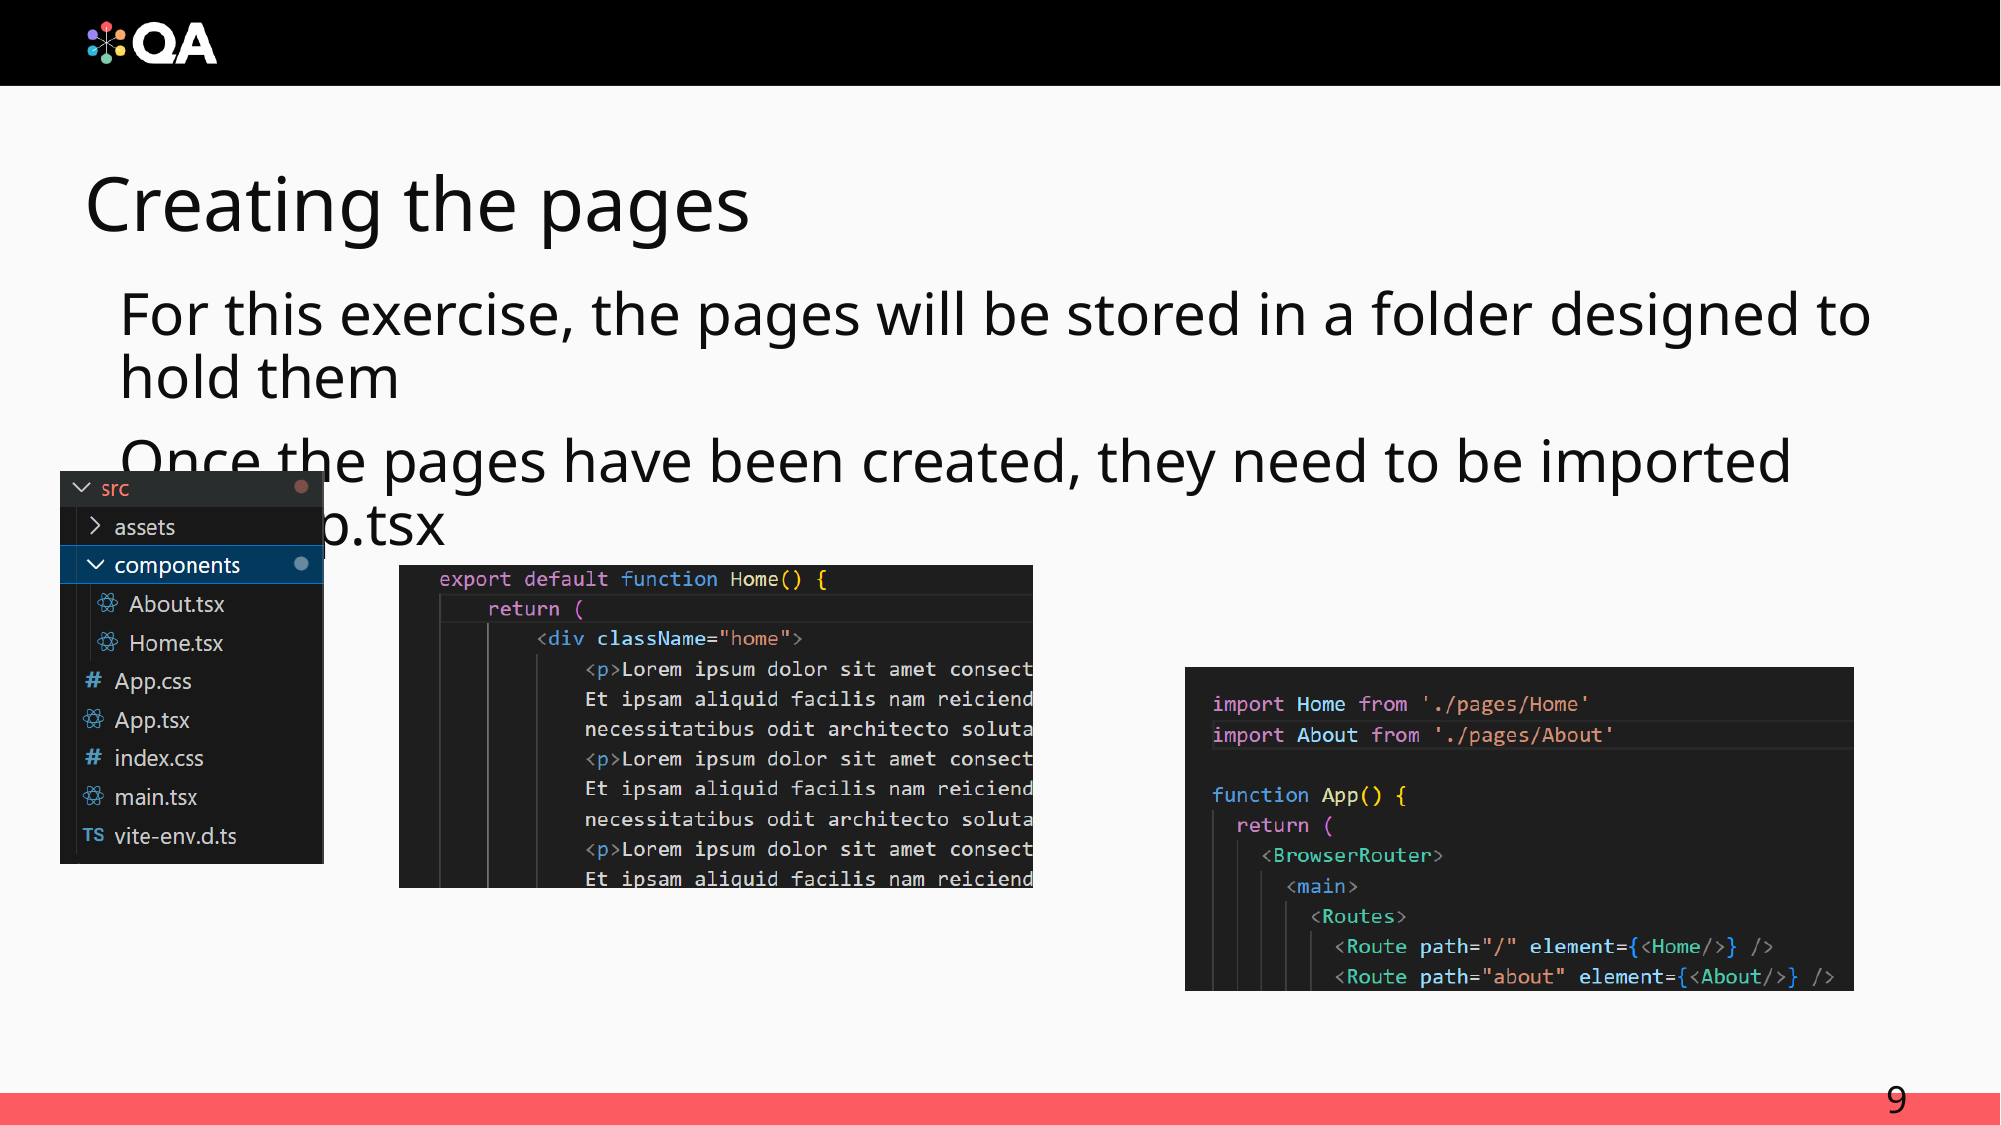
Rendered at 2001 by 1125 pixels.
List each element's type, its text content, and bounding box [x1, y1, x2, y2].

picture [1184, 666, 1855, 991]
list For this exercise, the pages will be stored in a folder designed to hold them Once the pages have been created, they need to be imported into App.tsx [119, 277, 1916, 1125]
picture [398, 564, 1033, 888]
picture [0, 0, 2001, 1125]
slide_number 9 [1871, 1068, 2000, 1098]
title Creating the pages [84, 159, 1916, 278]
